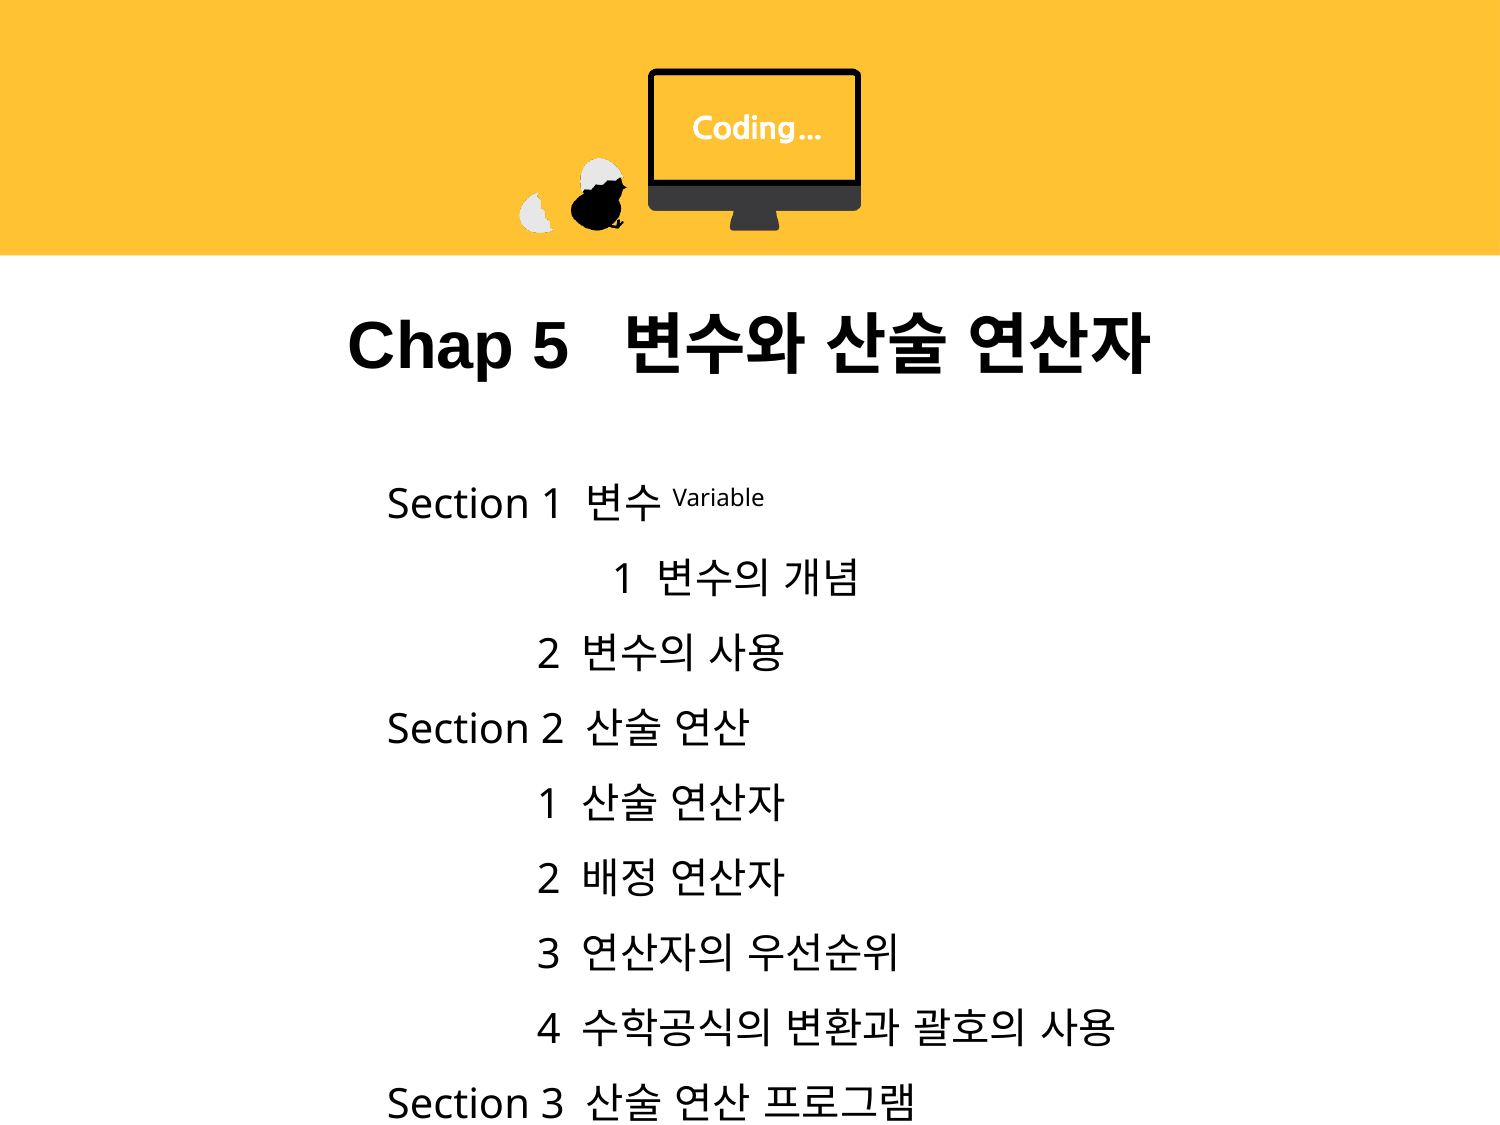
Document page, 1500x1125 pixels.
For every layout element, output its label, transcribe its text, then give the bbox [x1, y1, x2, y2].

text_box Section 1 변수Variable 1 변수의 개념 2 변수의 사용 Section 2 산술 연산 1 산술 연산자 2 배정 연산자 3 연산자의 우선순위 4 수학공식의 변환과 괄호의 사용 Section 3 산술 연산 프로그램 [371, 444, 1424, 1125]
picture [0, 0, 1500, 255]
title Chap 5 변수와 산술 연산자 [0, 255, 1500, 428]
